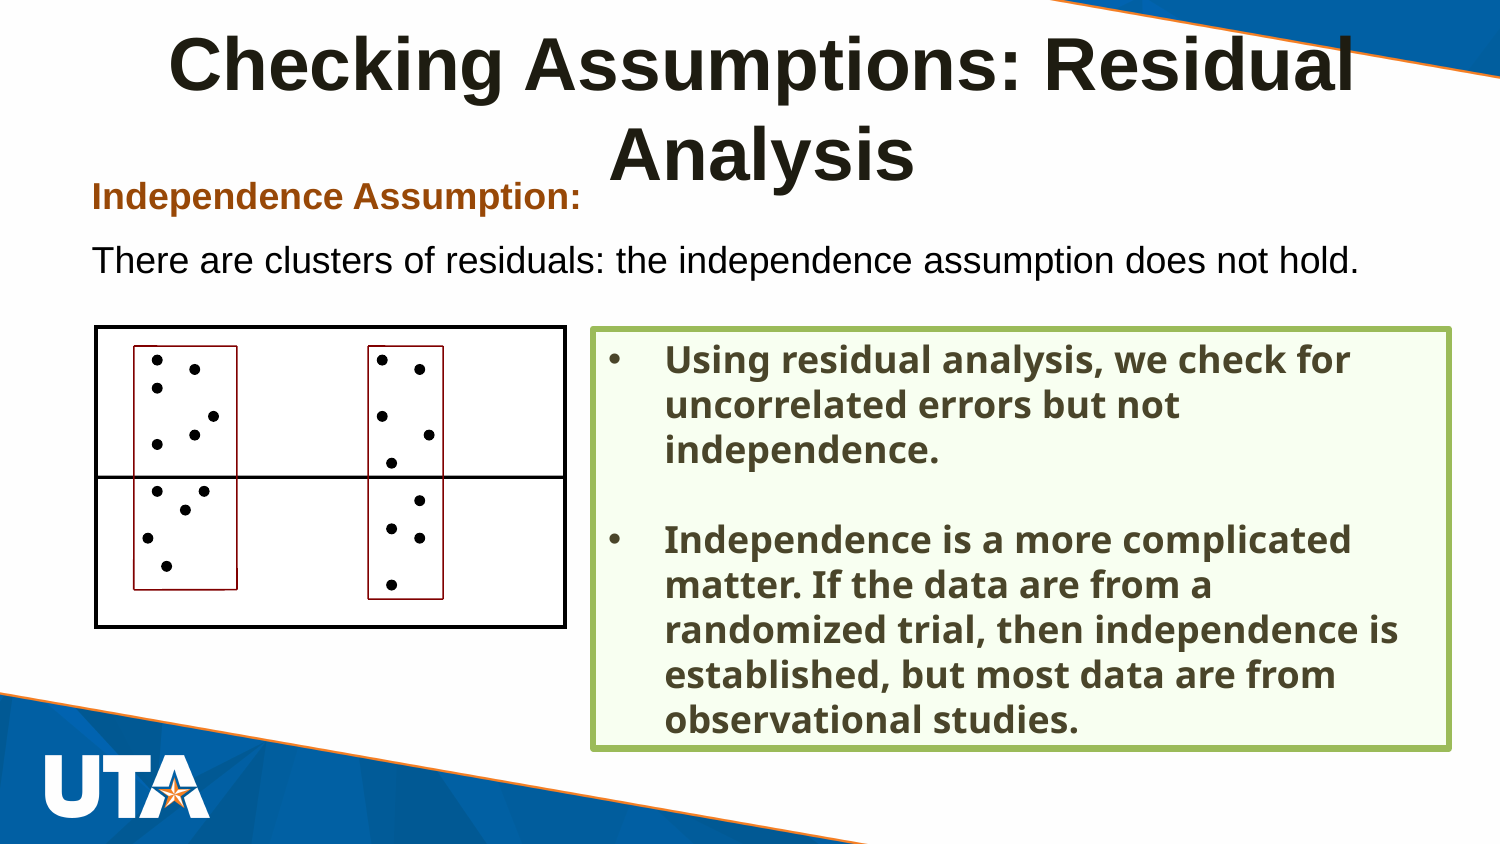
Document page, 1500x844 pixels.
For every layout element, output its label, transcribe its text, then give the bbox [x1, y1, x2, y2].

picture [0, 0, 1500, 844]
text_box Using residual analysis, we check for uncorrelated errors but not independence. Independence is a more complicated matter. If the data are from a randomized trial, then independence is established, but most data are from observational studies. [593, 328, 1449, 749]
text_box Independence Assumption: There are clusters of residuals: the independence assumption does not hold. [76, 204, 1449, 289]
text_box [415, 364, 425, 375]
text_box [180, 505, 191, 515]
text_box [152, 355, 162, 365]
text_box [386, 524, 397, 534]
text_box [152, 439, 162, 450]
text_box [386, 458, 397, 468]
text_box [190, 430, 200, 440]
text_box [377, 355, 387, 365]
text_box [424, 430, 434, 440]
text_box [208, 411, 219, 422]
text_box [190, 364, 200, 375]
text_box [386, 580, 397, 590]
text_box [161, 561, 172, 572]
text_box [152, 383, 162, 393]
text_box [415, 533, 425, 543]
text_box [199, 486, 209, 497]
text_box [415, 496, 425, 506]
text_box [143, 533, 153, 543]
text_box Checking Assumptions: Residual Analysis [8, 8, 1500, 204]
text_box [96, 478, 565, 628]
text_box [152, 486, 162, 497]
text_box [377, 411, 387, 422]
text_box [96, 327, 565, 477]
